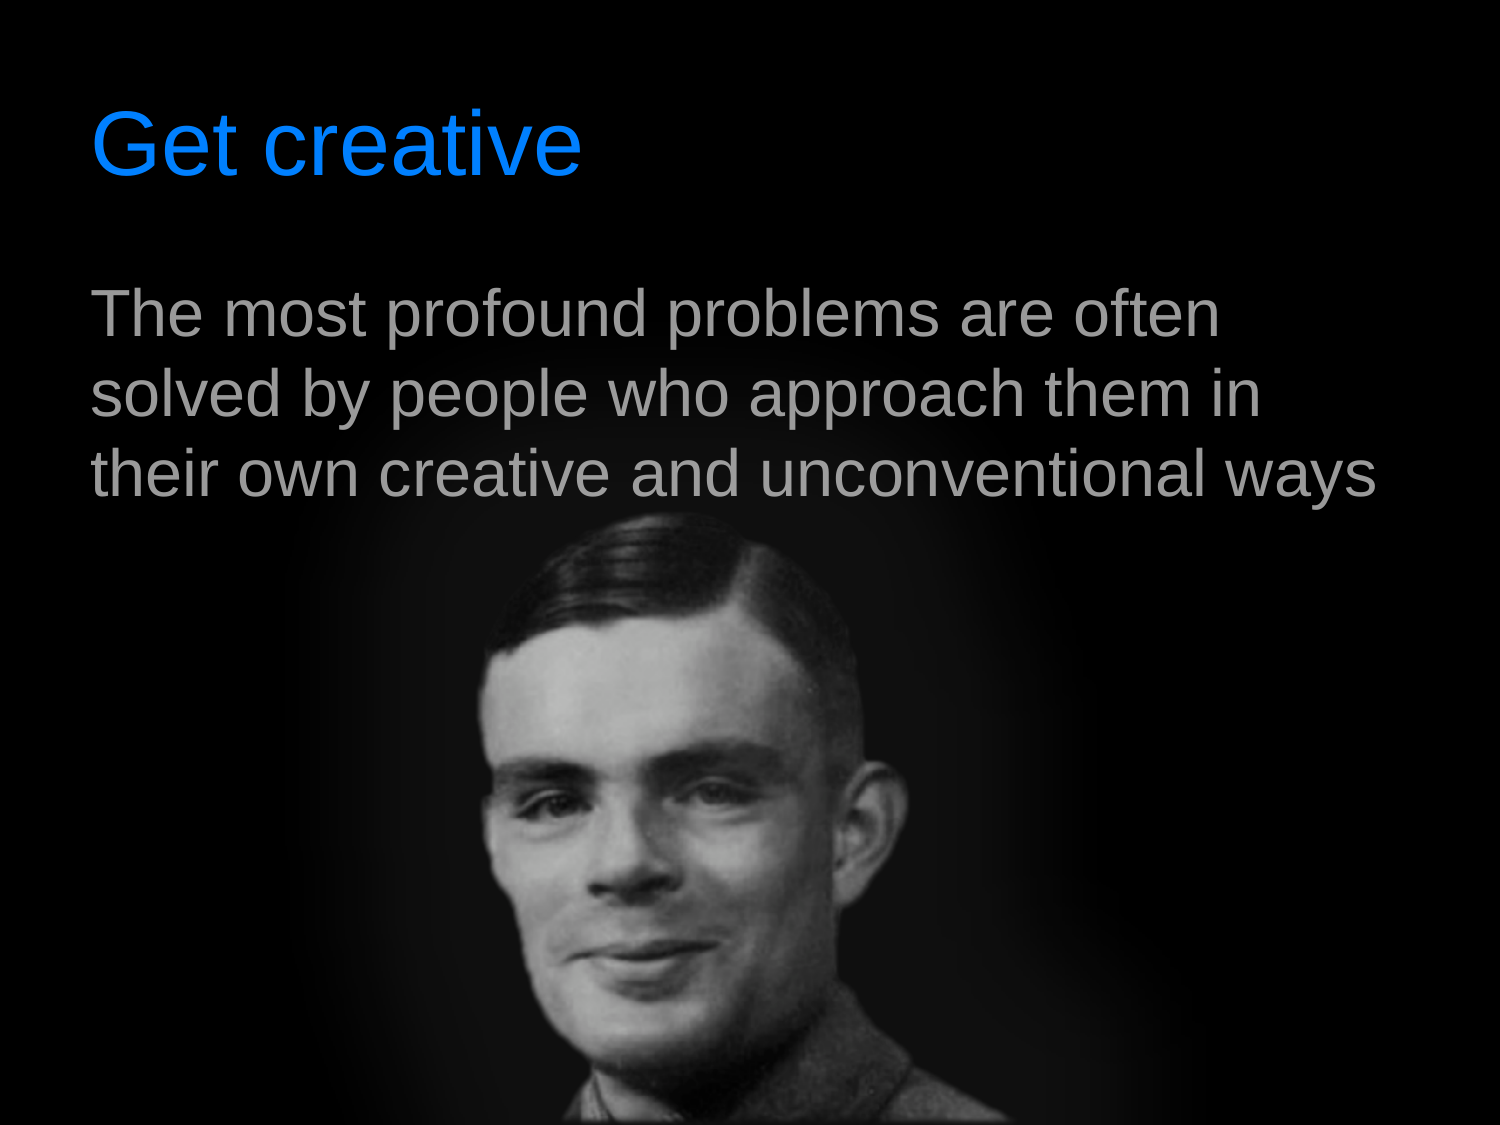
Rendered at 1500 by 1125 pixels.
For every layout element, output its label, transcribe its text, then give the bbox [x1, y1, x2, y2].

title Get creative [75, 45, 1425, 233]
picture [186, 403, 1049, 1125]
list The most profound problems are often solved by people who approach them in their own creative and unconventional ways [75, 262, 1425, 533]
